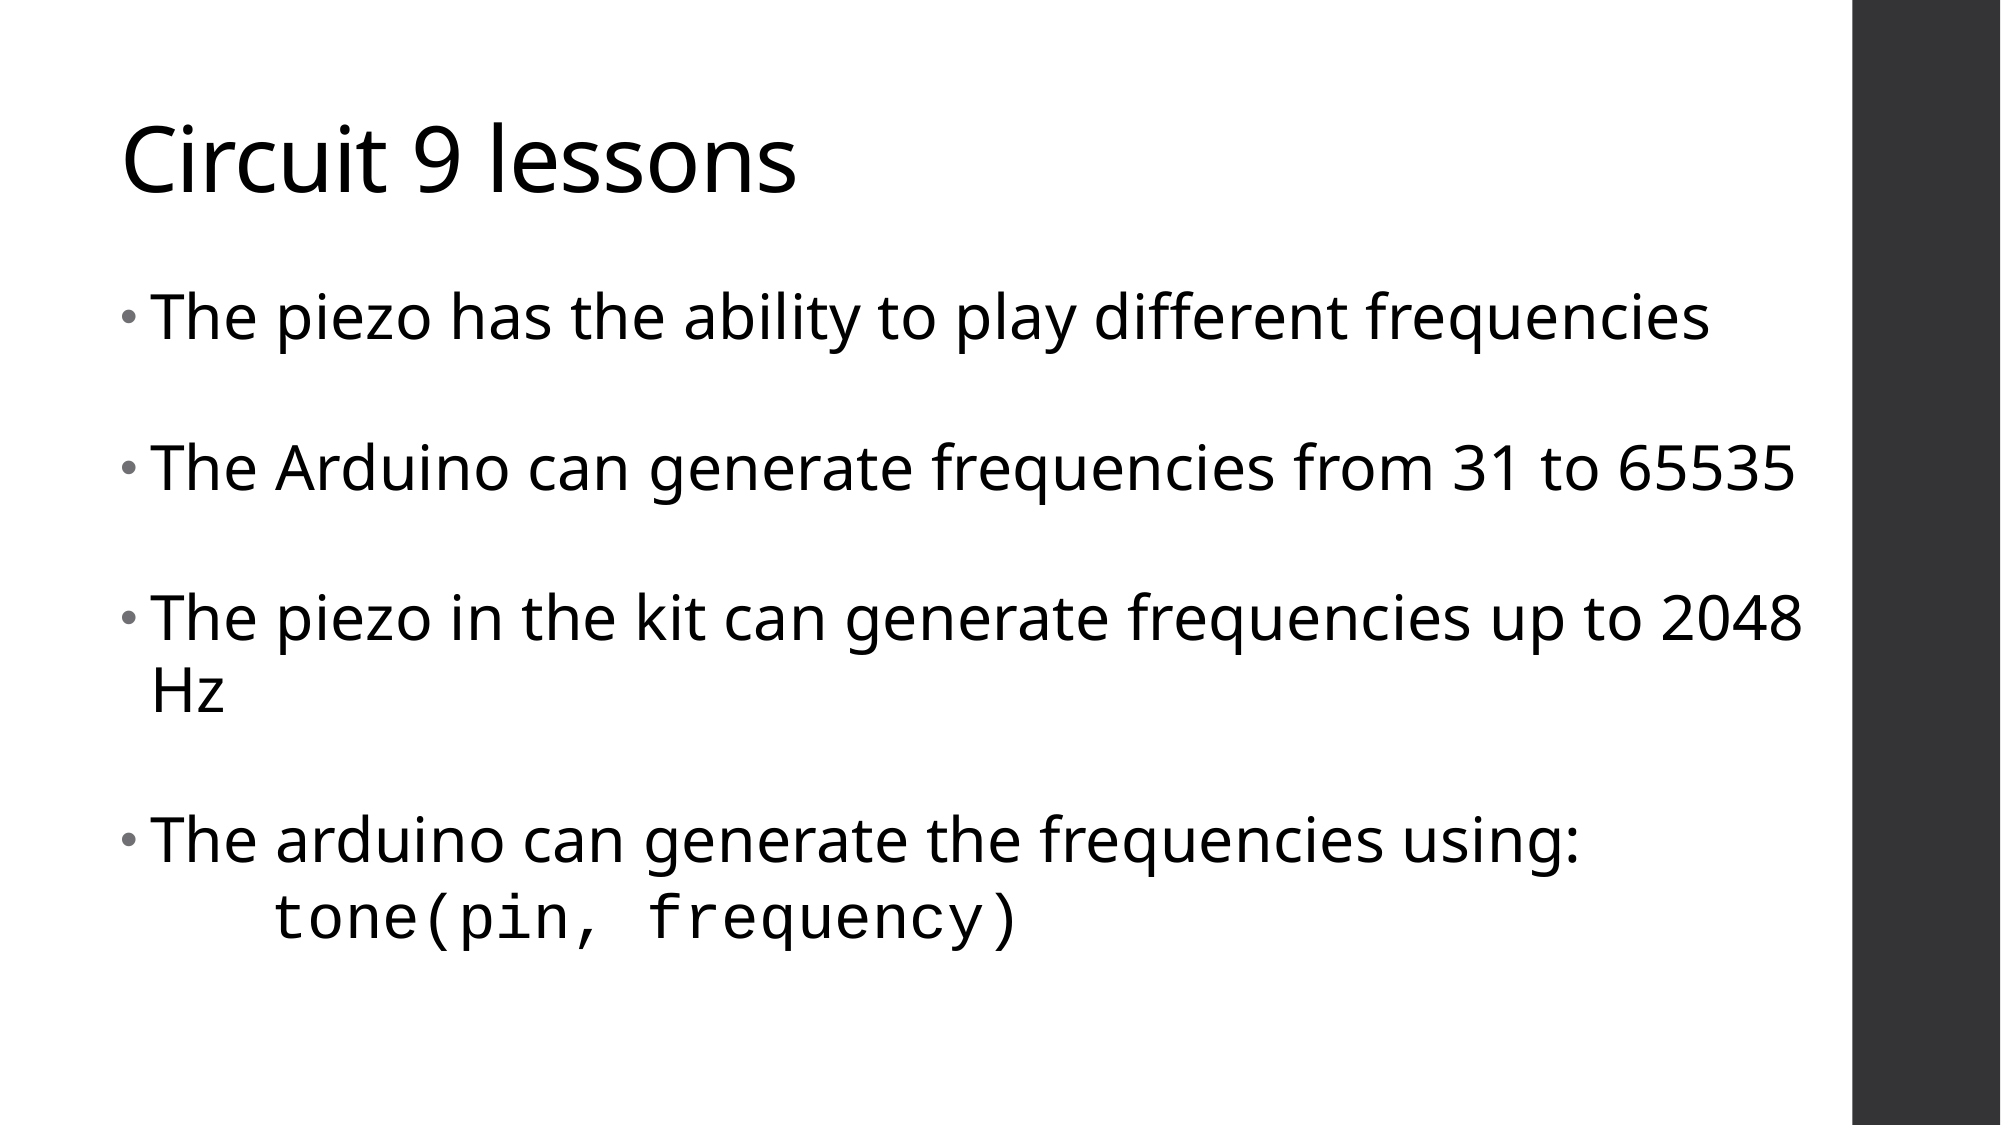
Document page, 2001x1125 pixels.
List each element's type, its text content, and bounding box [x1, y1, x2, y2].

title Circuit 9 lessons [99, 45, 1900, 233]
list The piezo has the ability to play different frequencies The Arduino can generate frequencies from 31 to 65535 The piezo in the kit can generate frequencies up to 2048 Hz The arduino can generate the frequencies using: tone(pin, frequency) [99, 262, 1900, 1078]
